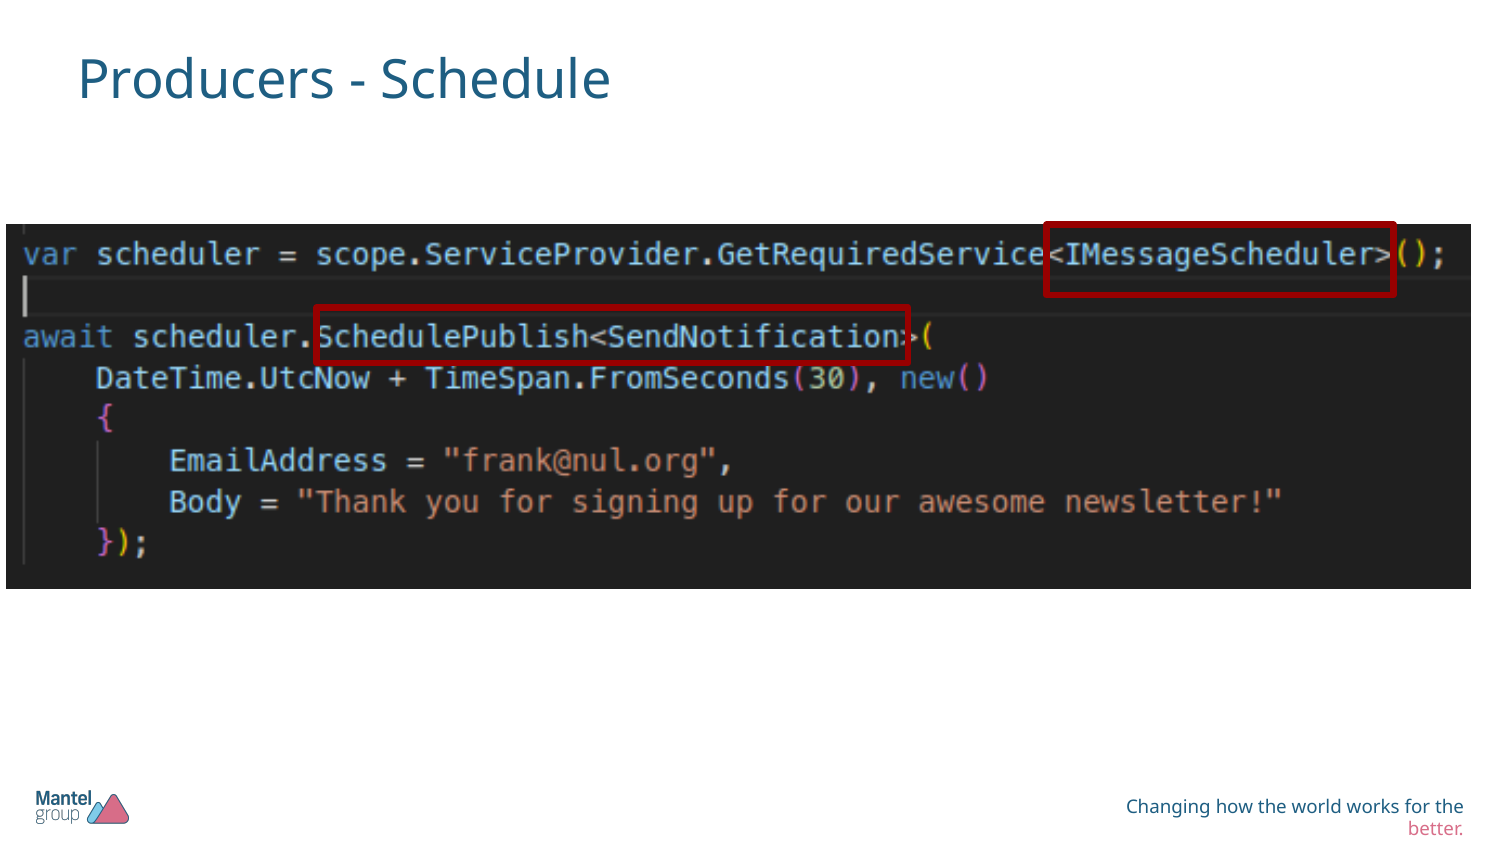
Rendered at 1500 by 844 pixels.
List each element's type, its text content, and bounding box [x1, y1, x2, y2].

picture [5, 224, 1471, 589]
picture [36, 790, 129, 824]
title Producers - Schedule [62, 37, 1415, 111]
